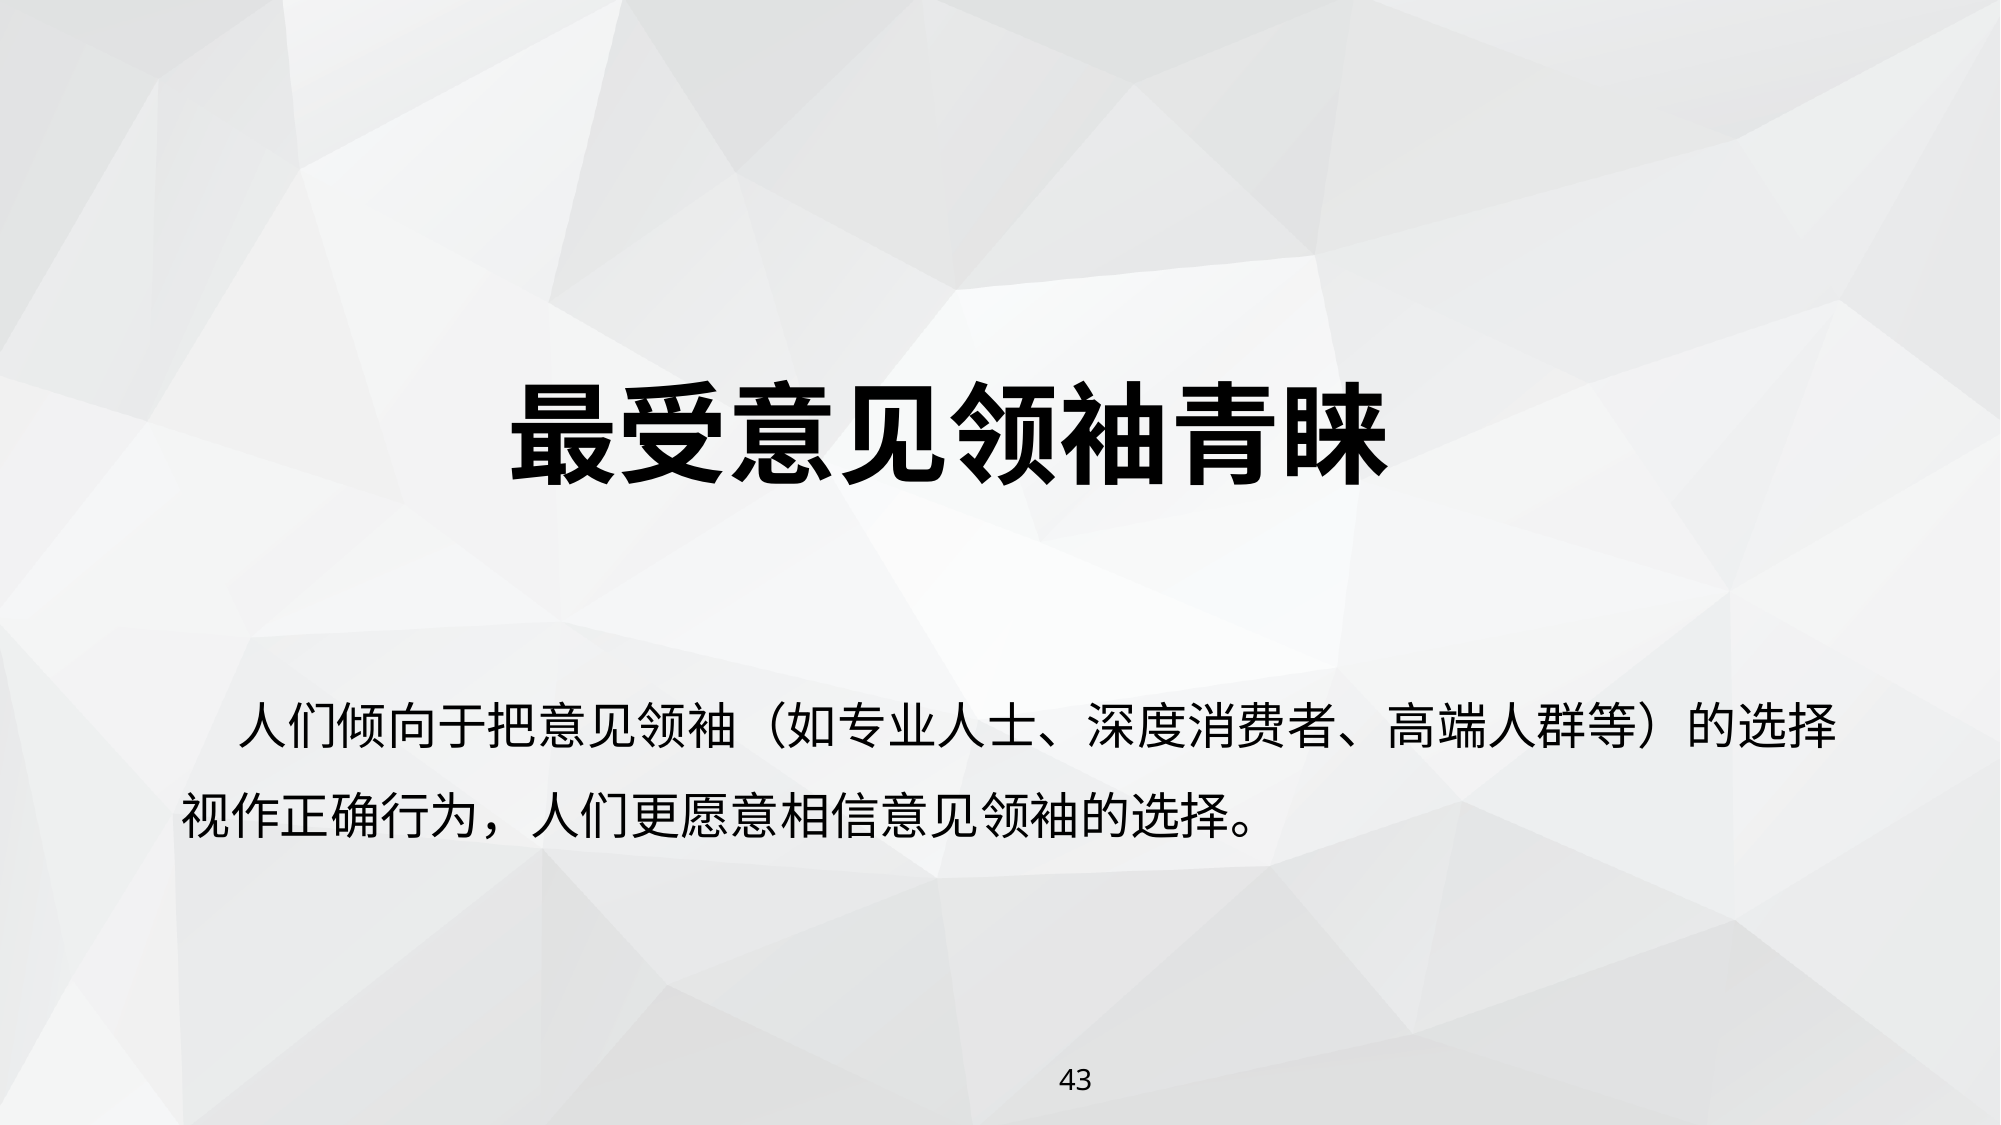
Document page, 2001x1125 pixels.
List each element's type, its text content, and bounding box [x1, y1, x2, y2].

text_box 最受意见领袖青睐 [492, 357, 1406, 505]
slide_number 43 [842, 1053, 1310, 1114]
text_box 人们倾向于把意见领袖（如专业人士、深度消费者、高端人群等）的选择视作正确行为，人们更愿意相信意见领袖的选择。 [165, 656, 1867, 852]
picture [0, 0, 2001, 1125]
